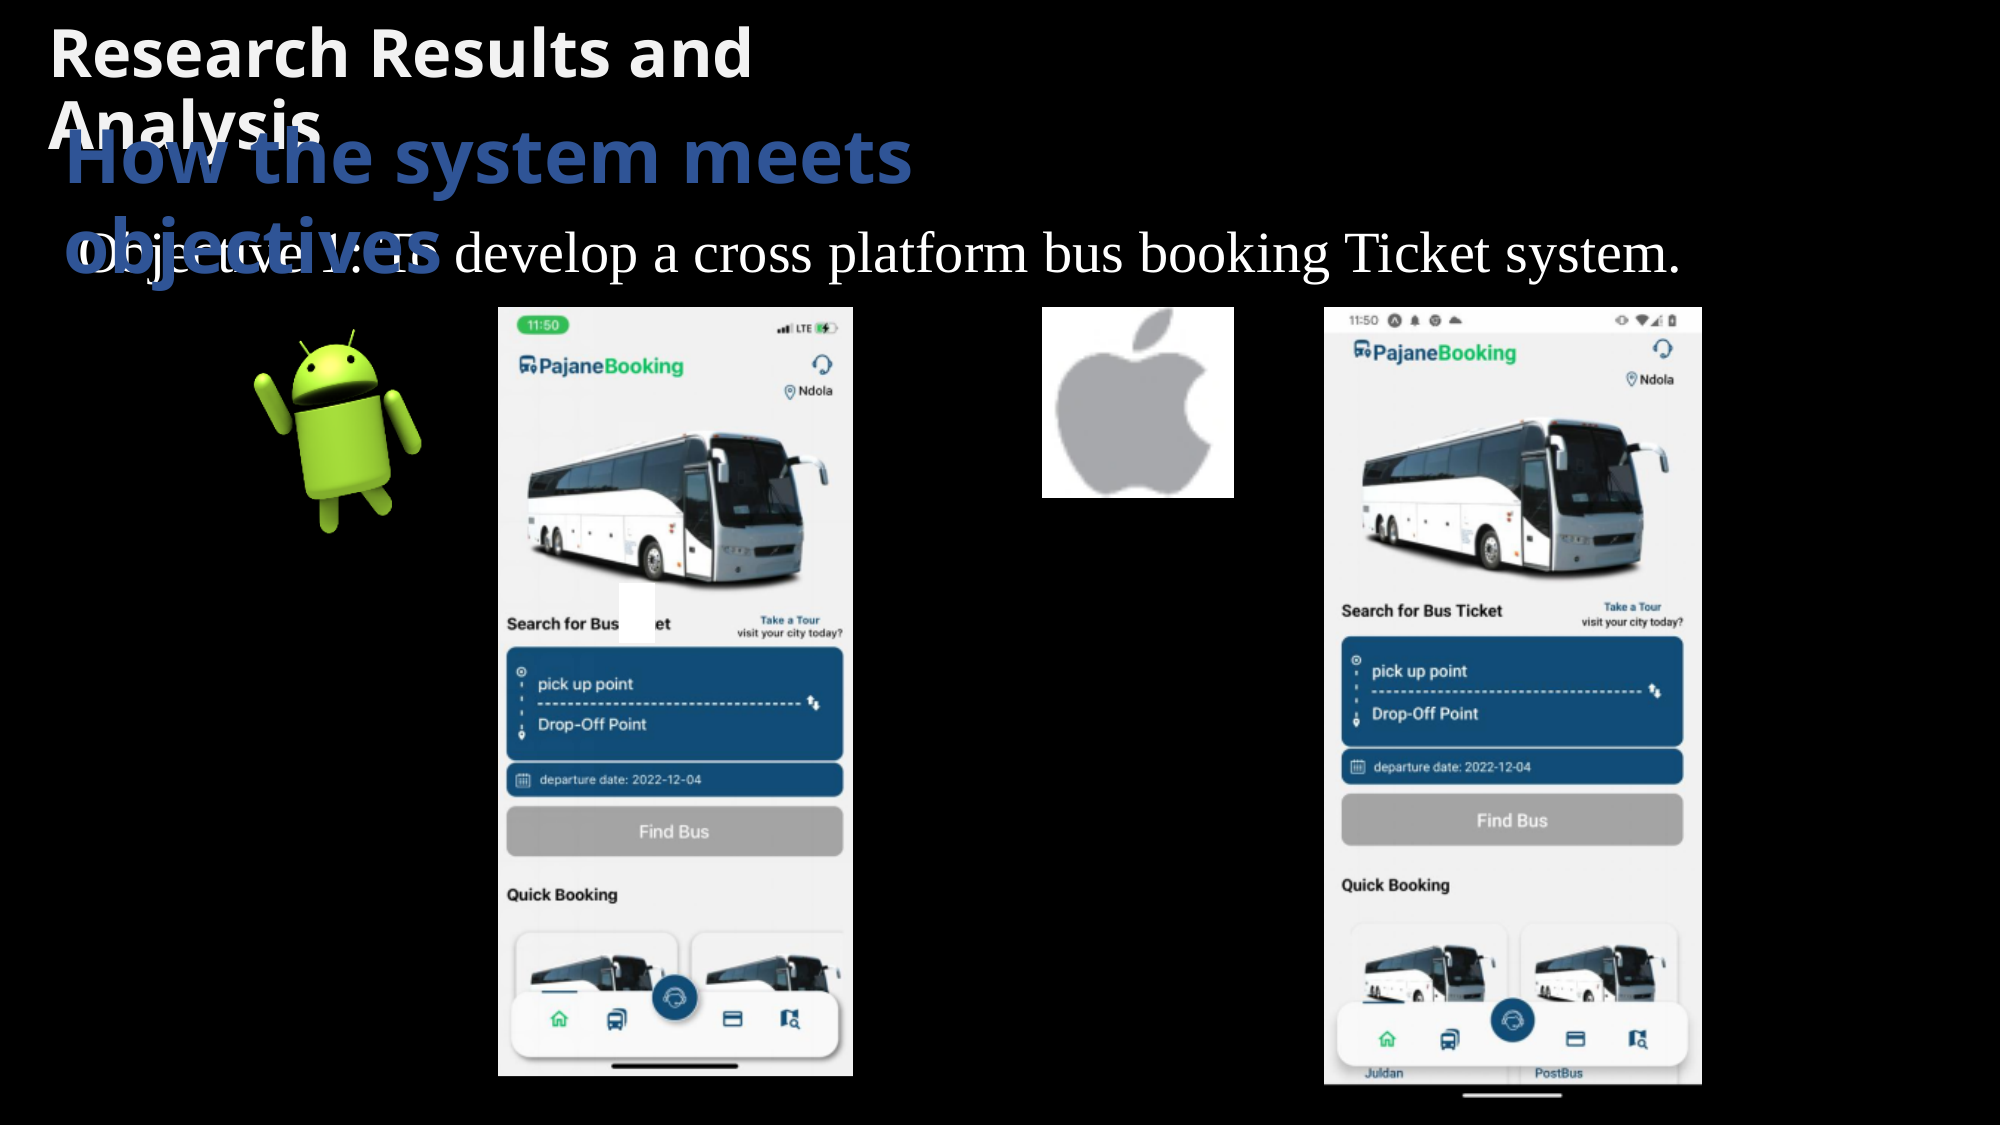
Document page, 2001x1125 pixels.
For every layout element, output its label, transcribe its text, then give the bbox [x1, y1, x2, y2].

picture [498, 307, 853, 1078]
text_box Objective 1: To develop a cross platform bus booking Ticket system. [1276, 206, 1756, 292]
picture [1324, 307, 1702, 1107]
text_box Research Results and Analysis [48, 17, 1022, 100]
text_box How the system meets objectives [48, 100, 1276, 296]
picture [249, 321, 430, 542]
picture [1042, 307, 1234, 498]
